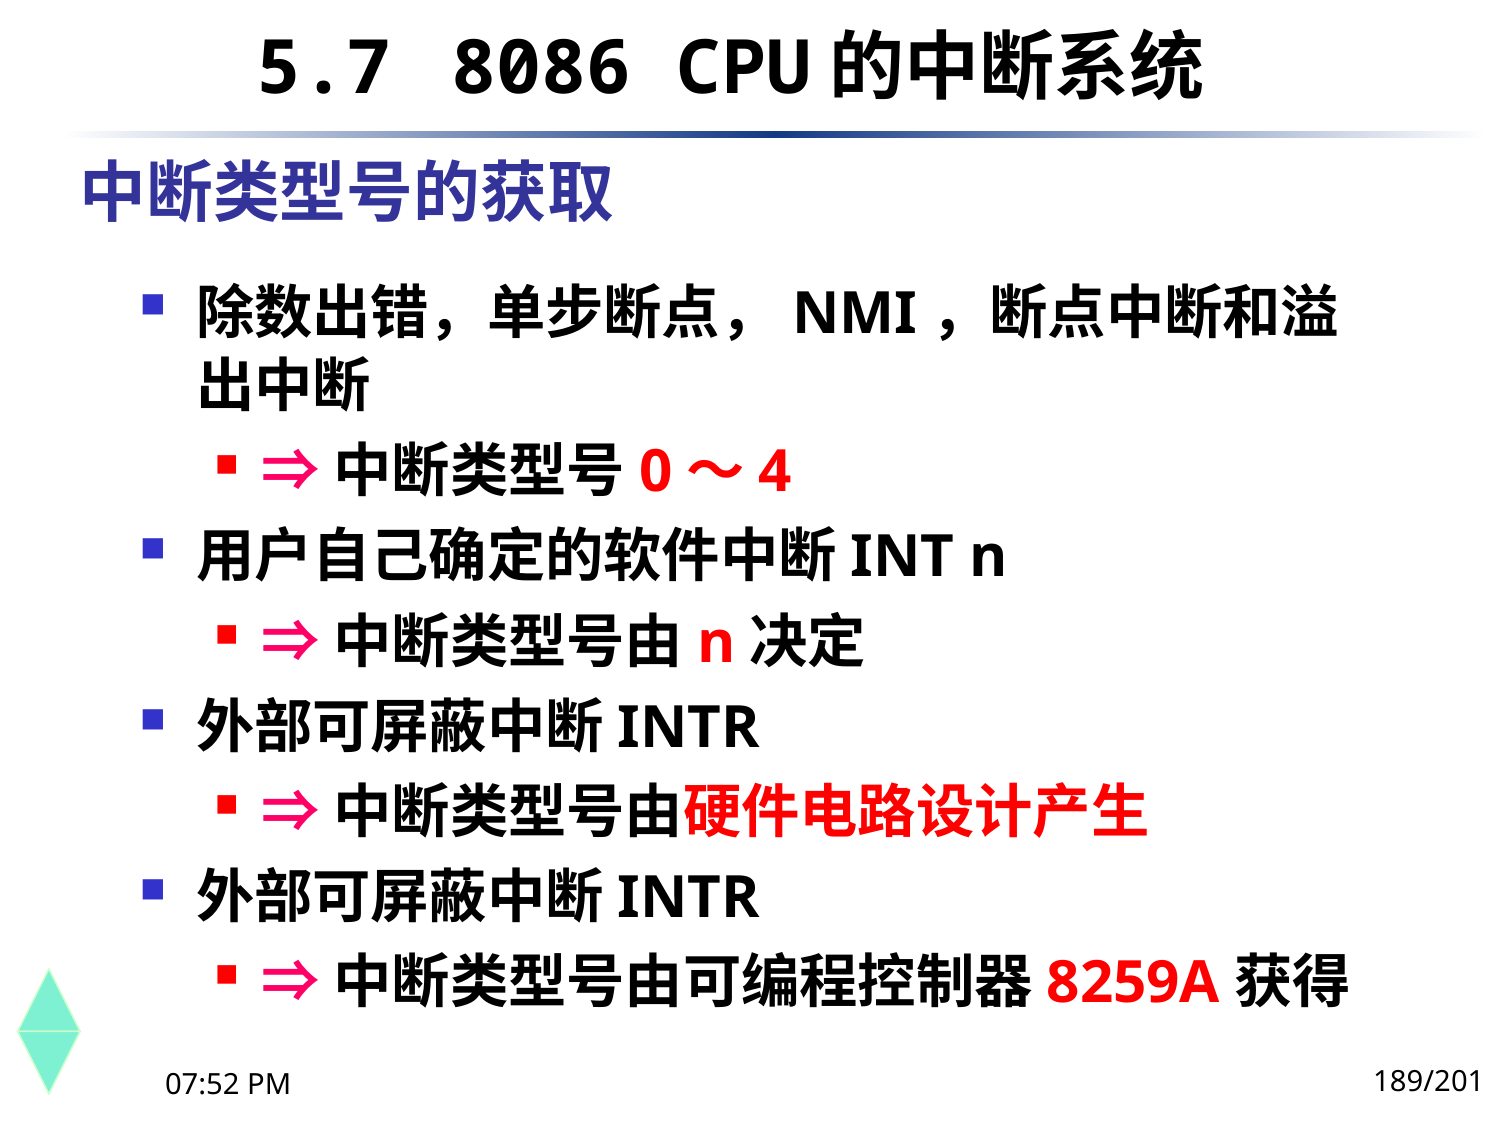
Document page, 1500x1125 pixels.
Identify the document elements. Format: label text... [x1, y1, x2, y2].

slide_number 189/201 [1186, 1034, 1500, 1111]
list 除数出错，单步断点，NMI，断点中断和溢出中断 ⇒中断类型号0～4 用户自己确定的软件中断INT n ⇒中断类型号由n决定 外部可屏蔽中断INTR ⇒中断类型号由硬件电路设计产生 外部可屏蔽中断INTR ⇒中断类型号由可编程控制器8259A获得 [124, 263, 1400, 1022]
title 中断类型号的获取 [64, 88, 656, 292]
slide_number 下午8时26分 [149, 1037, 463, 1113]
text_box 5.7 8086 CPU的中断系统 [241, 18, 1258, 110]
